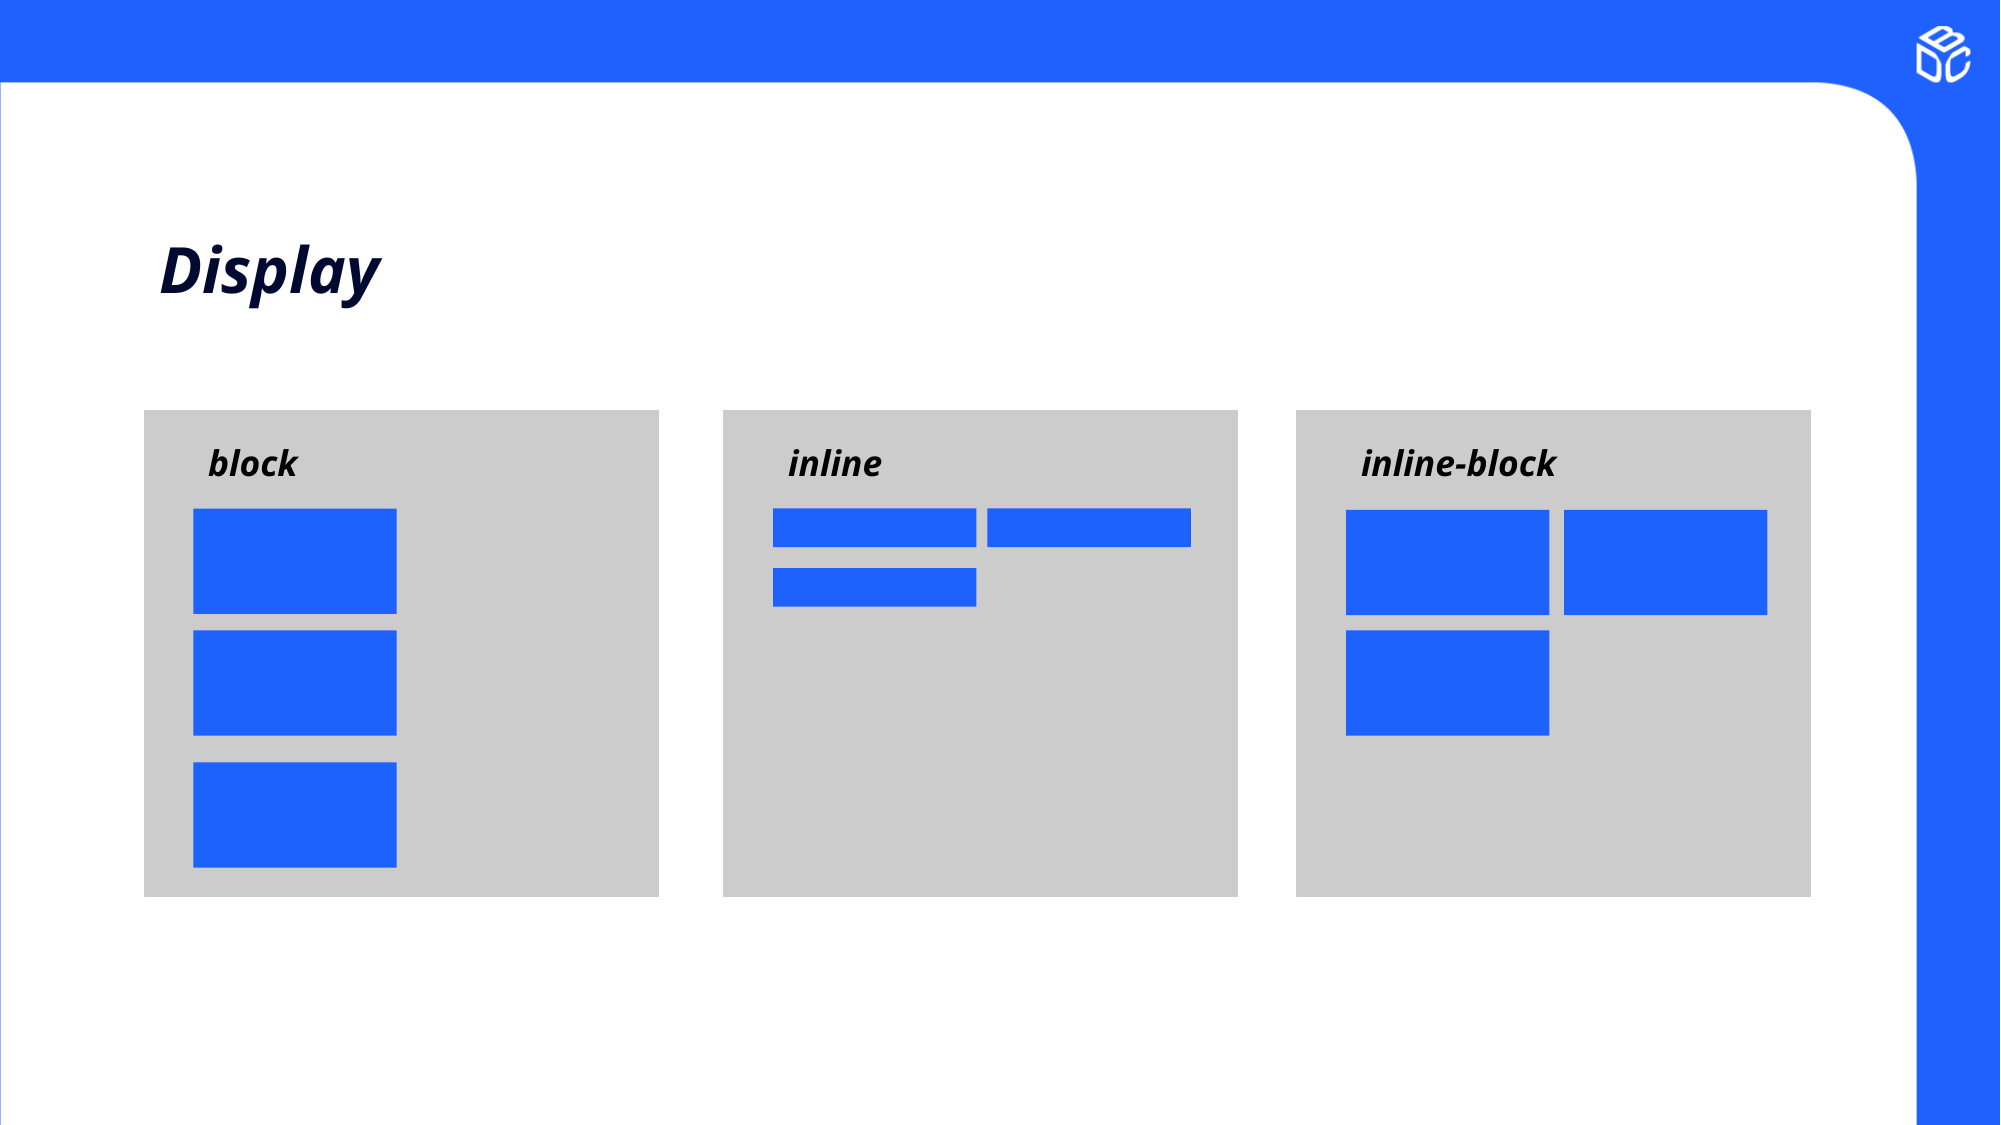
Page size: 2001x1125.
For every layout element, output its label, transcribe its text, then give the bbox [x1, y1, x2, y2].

picture [0, 0, 2000, 1125]
text_box inline-block [1346, 426, 1761, 499]
text_box [193, 508, 397, 614]
text_box [193, 762, 397, 868]
text_box [987, 508, 1191, 548]
text_box [1564, 509, 1768, 616]
text_box [773, 568, 977, 607]
text_box [144, 410, 659, 896]
text_box [1346, 630, 1550, 736]
text_box [723, 410, 1238, 896]
title Display [144, 214, 1425, 340]
text_box inline [773, 426, 1188, 499]
text_box [1296, 410, 1811, 896]
text_box [773, 508, 977, 548]
text_box [1346, 509, 1550, 616]
text_box [193, 630, 397, 736]
text_box block [193, 426, 630, 499]
